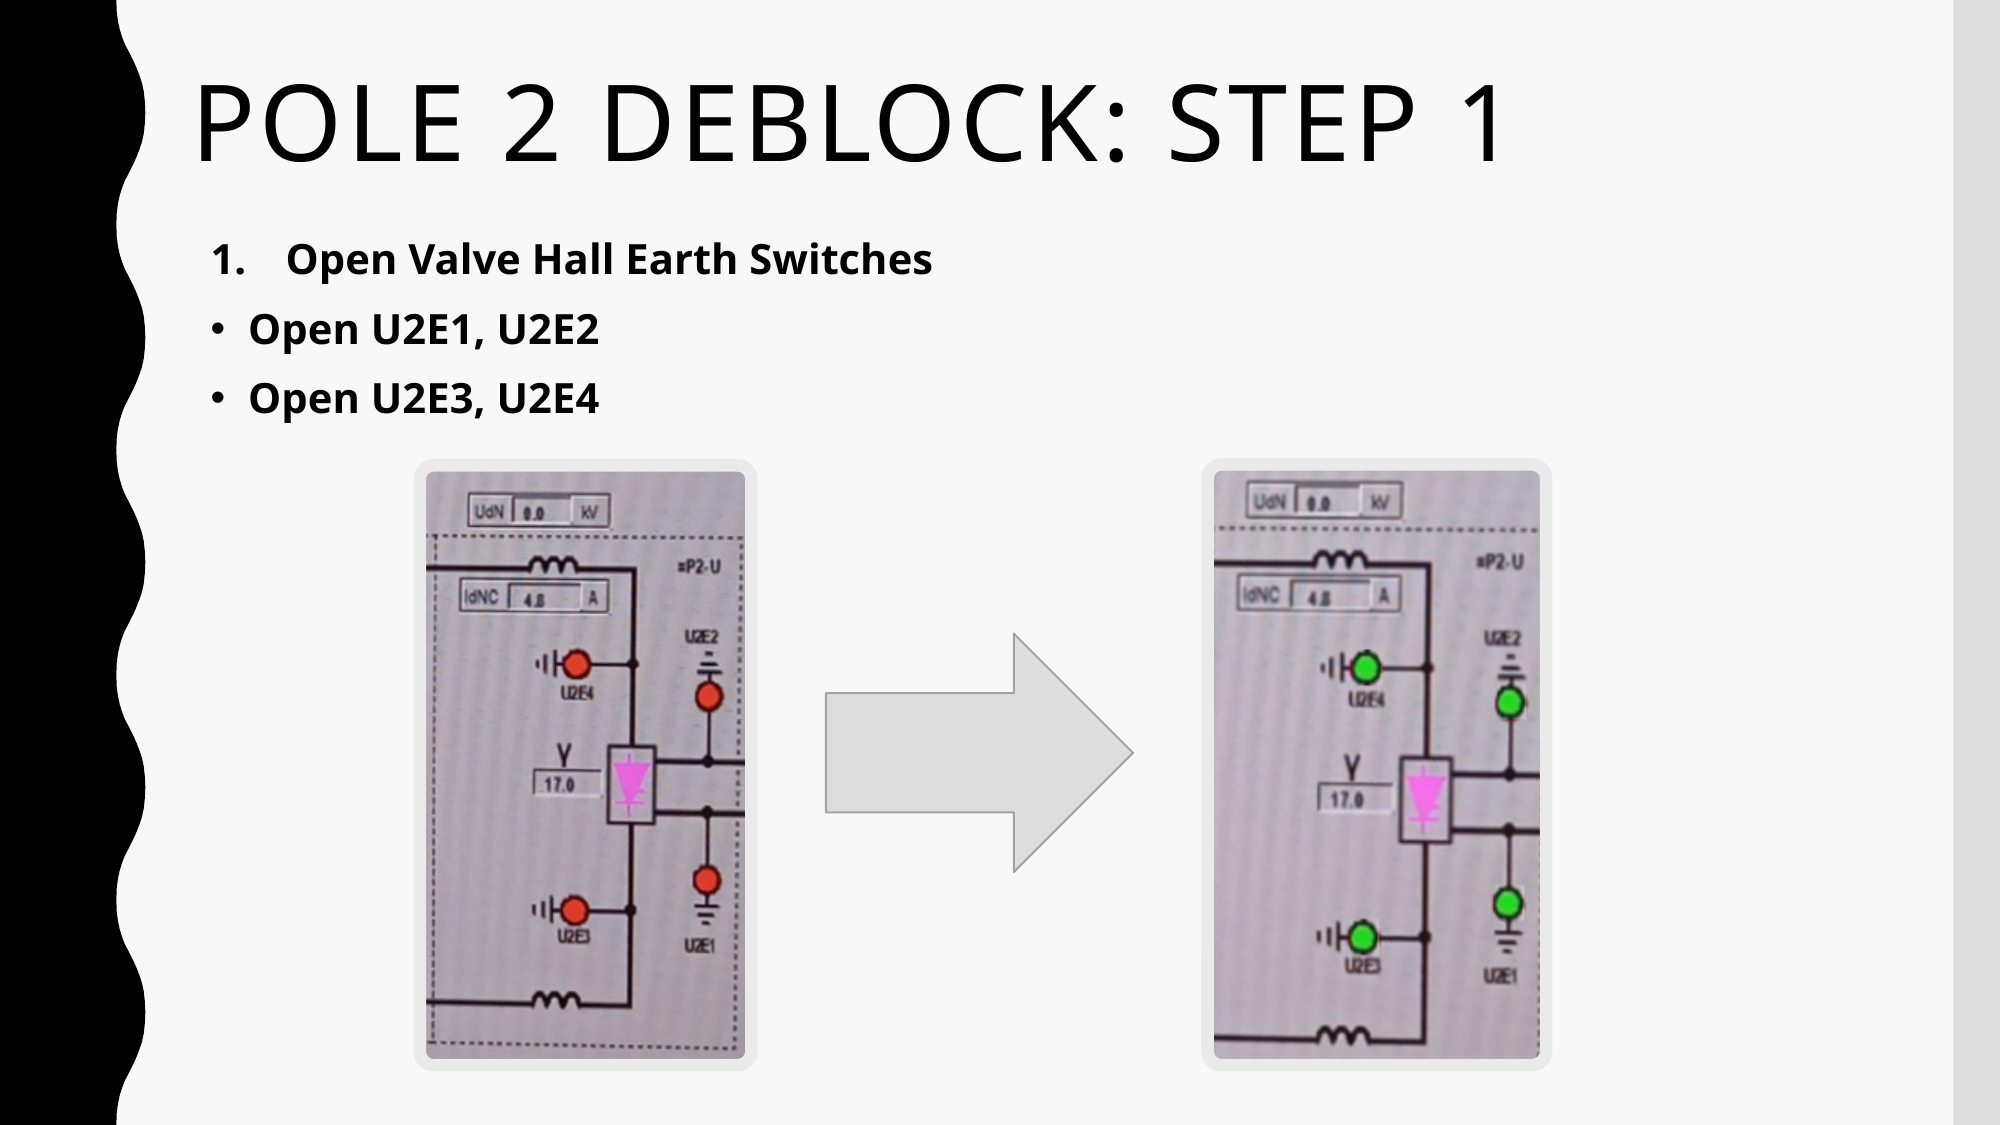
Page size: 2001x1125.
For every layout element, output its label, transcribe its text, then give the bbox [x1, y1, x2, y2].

title Pole 2 deblock: Step 1 [176, 62, 1957, 308]
text_box [824, 632, 1134, 873]
picture [419, 465, 752, 1066]
list Open Valve Hall Earth Switches Open U2E1, U2E2 Open U2E3, U2E4 [195, 220, 1866, 811]
picture [1207, 464, 1547, 1066]
